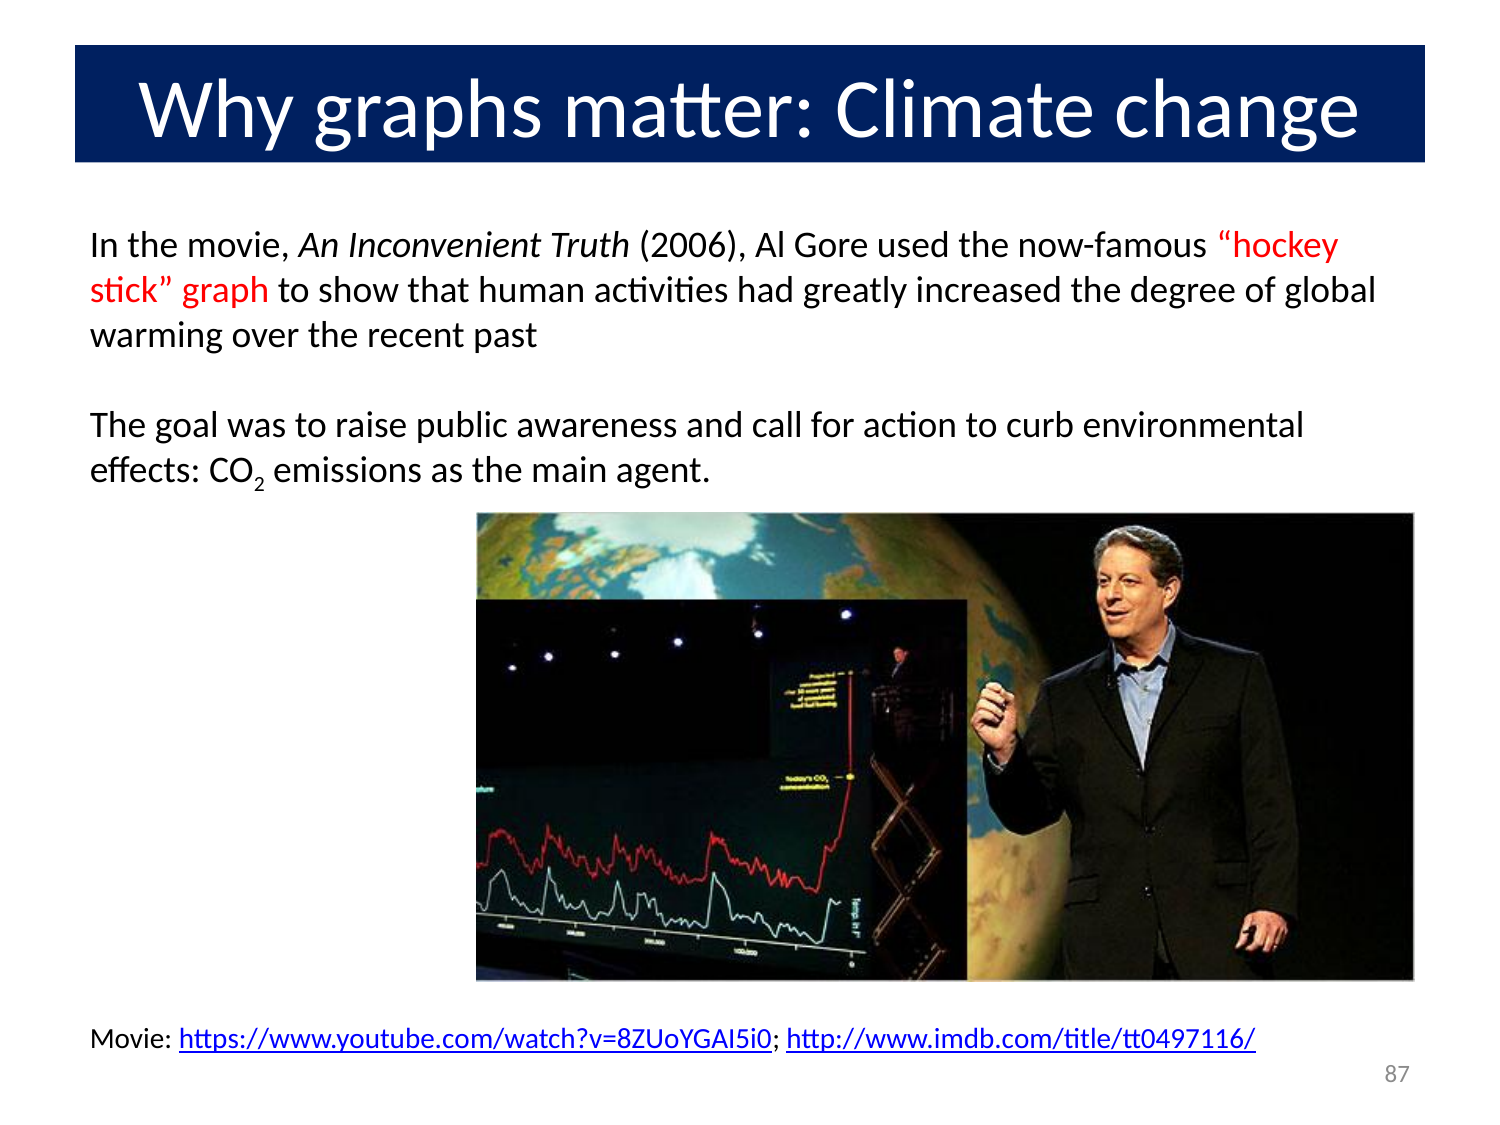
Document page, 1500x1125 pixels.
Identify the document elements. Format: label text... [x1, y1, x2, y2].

text_box In the movie, An Inconvenient Truth (2006), Al Gore used the now-famous “hockey stick” graph to show that human activities had greatly increased the degree of global warming over the recent past The goal was to raise public awareness and call for action to curb environmental effects: CO2 emissions as the main agent. [74, 212, 1425, 504]
text_box Movie: https://www.youtube.com/watch?v=8ZUoYGAI5i0; http://www.imdb.com/title/tt0497116/ [74, 1012, 1338, 1063]
picture [476, 512, 1415, 982]
title Why graphs matter: Climate change [75, 45, 1425, 163]
slide_number 87 [1074, 1042, 1425, 1103]
